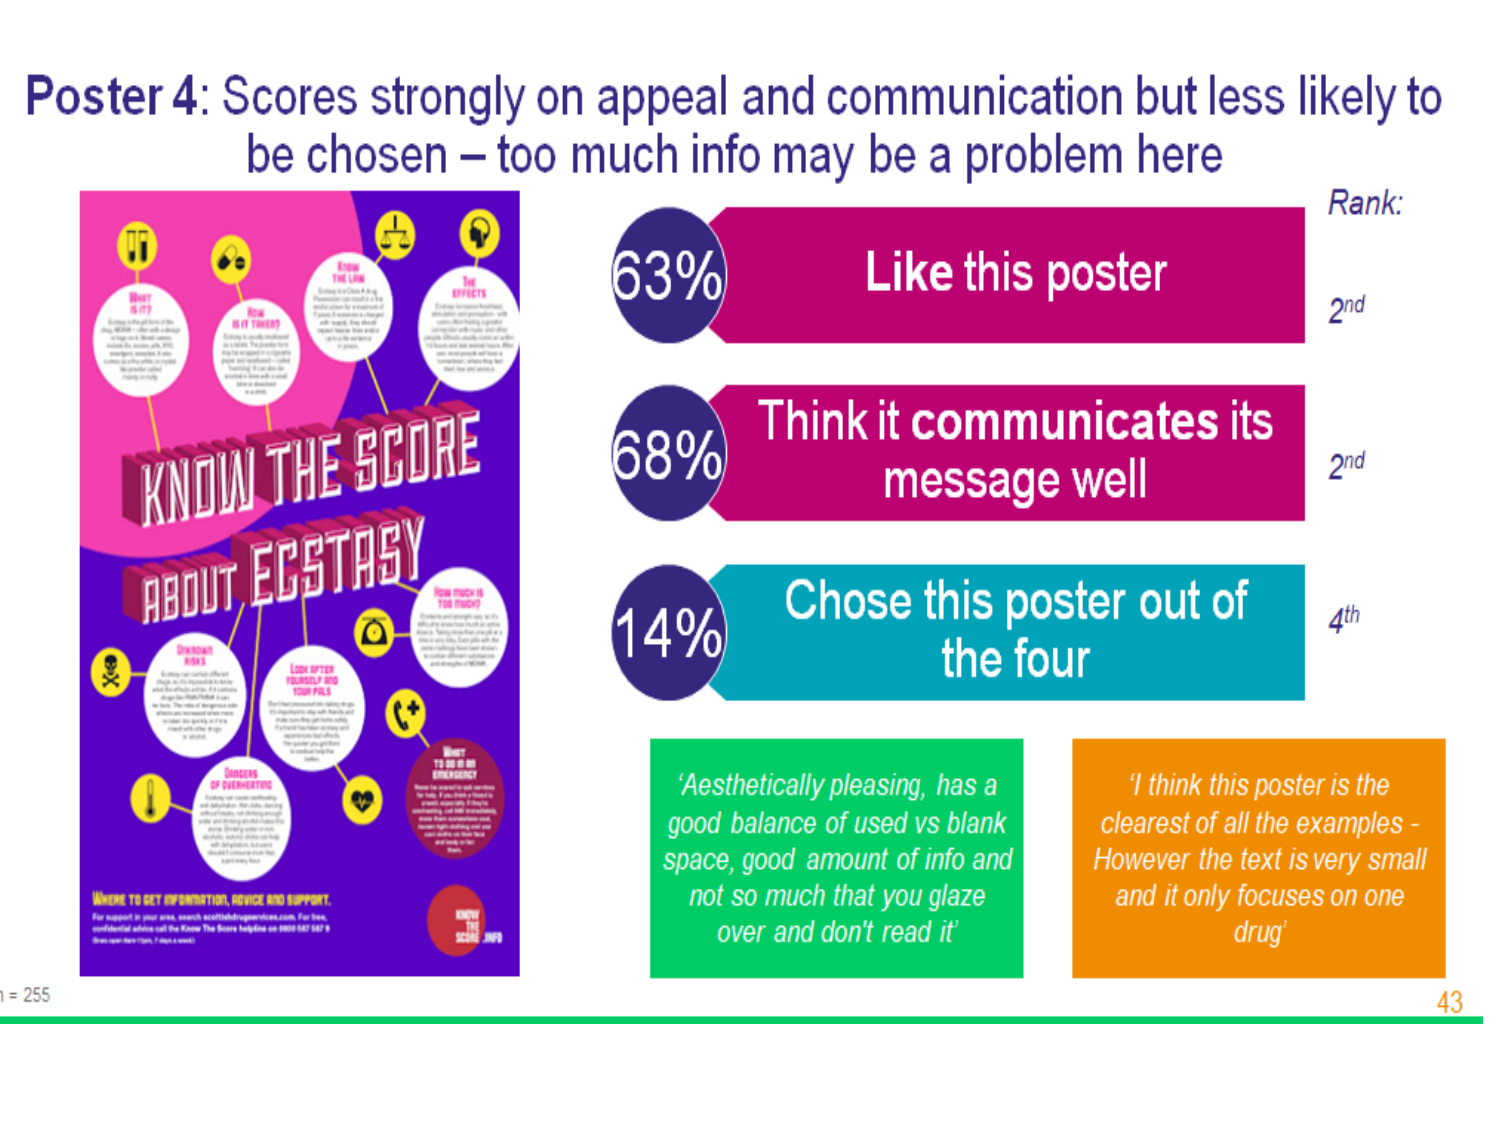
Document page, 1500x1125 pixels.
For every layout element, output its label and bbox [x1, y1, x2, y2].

picture [0, 66, 1483, 1024]
